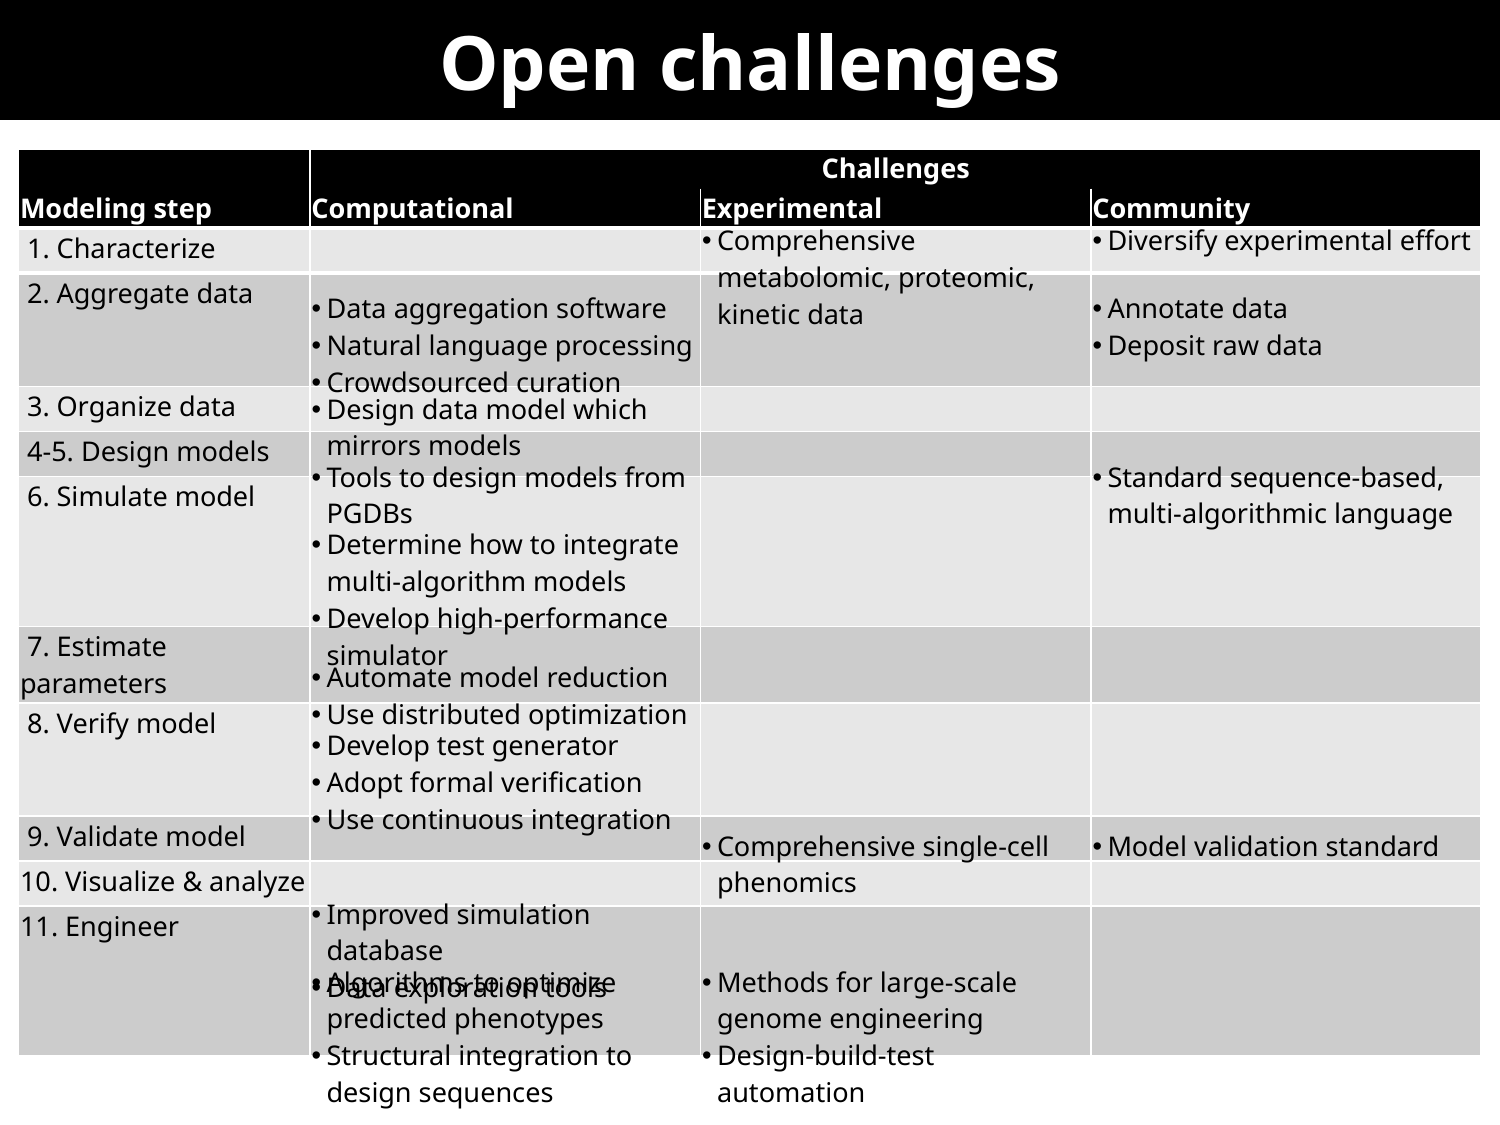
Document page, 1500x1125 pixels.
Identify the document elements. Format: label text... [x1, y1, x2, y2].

table_header Data aggregation software Natural language processing Crowdsourced curation [310, 289, 701, 389]
table_cell 2. Aggregate data [19, 275, 309, 386]
table_header [1091, 675, 1481, 726]
table_header Comprehensive single-cell phenomics [701, 826, 1091, 894]
table_header [701, 289, 1091, 389]
table_cell 1. Characterize [19, 230, 309, 271]
table_header [1091, 726, 1481, 826]
table_header [1091, 962, 1481, 1112]
table_header [1091, 525, 1481, 675]
table_header [701, 457, 1091, 525]
table_header Design data model which mirrors models [310, 389, 701, 457]
table_header Algorithms to optimize predicted phenotypes Structural integration to design sequences [310, 962, 701, 1112]
table_header Improved simulation database Data exploration tools [310, 894, 701, 962]
table_cell 7. Estimate parameters [19, 627, 309, 702]
table_header Diversify experimental effort [1091, 221, 1481, 289]
table_header [701, 726, 1091, 826]
table_cell 9. Validate model [19, 817, 309, 860]
table_header [1091, 389, 1481, 457]
title Open challenges [0, 0, 1500, 120]
table_header Develop test generator Adopt formal verification Use continuous integration [310, 726, 701, 826]
table_cell Computational [311, 189, 700, 221]
table_header [310, 826, 701, 894]
table_header [701, 389, 1091, 457]
table_cell 4-5. Design models [19, 432, 309, 476]
table_cell 3. Organize data [19, 387, 309, 431]
table_cell 6. Simulate model [19, 477, 309, 626]
table_header Model validation standard [1091, 826, 1481, 894]
table_cell Community [1092, 189, 1480, 221]
table_header Automate model reduction Use distributed optimization [310, 675, 701, 726]
table_header Standard sequence-based, multi-algorithmic language [1091, 457, 1481, 525]
table_header [1091, 894, 1481, 962]
table_header [701, 675, 1091, 726]
table_header [19, 150, 309, 189]
table_header Methods for large-scale genome engineering Design-build-test automation [701, 962, 1091, 1112]
table_cell 10. Visualize & analyze [19, 862, 309, 905]
table_cell 11. Engineer [19, 907, 309, 1055]
table_header Tools to design models from PGDBs [310, 457, 701, 525]
table_cell 8. Verify model [19, 704, 309, 815]
table_cell Experimental [701, 189, 1090, 221]
table_header Annotate data Deposit raw data [1091, 289, 1481, 389]
table_header Challenges [311, 150, 1480, 189]
table_header Determine how to integrate multi-algorithm models Develop high-performance simulator [310, 525, 701, 675]
table_header Comprehensive metabolomic, proteomic, kinetic data [701, 221, 1091, 289]
table_header [310, 221, 701, 289]
table_header [701, 894, 1091, 962]
table_header [701, 525, 1091, 675]
table_cell Modeling step [19, 189, 309, 226]
